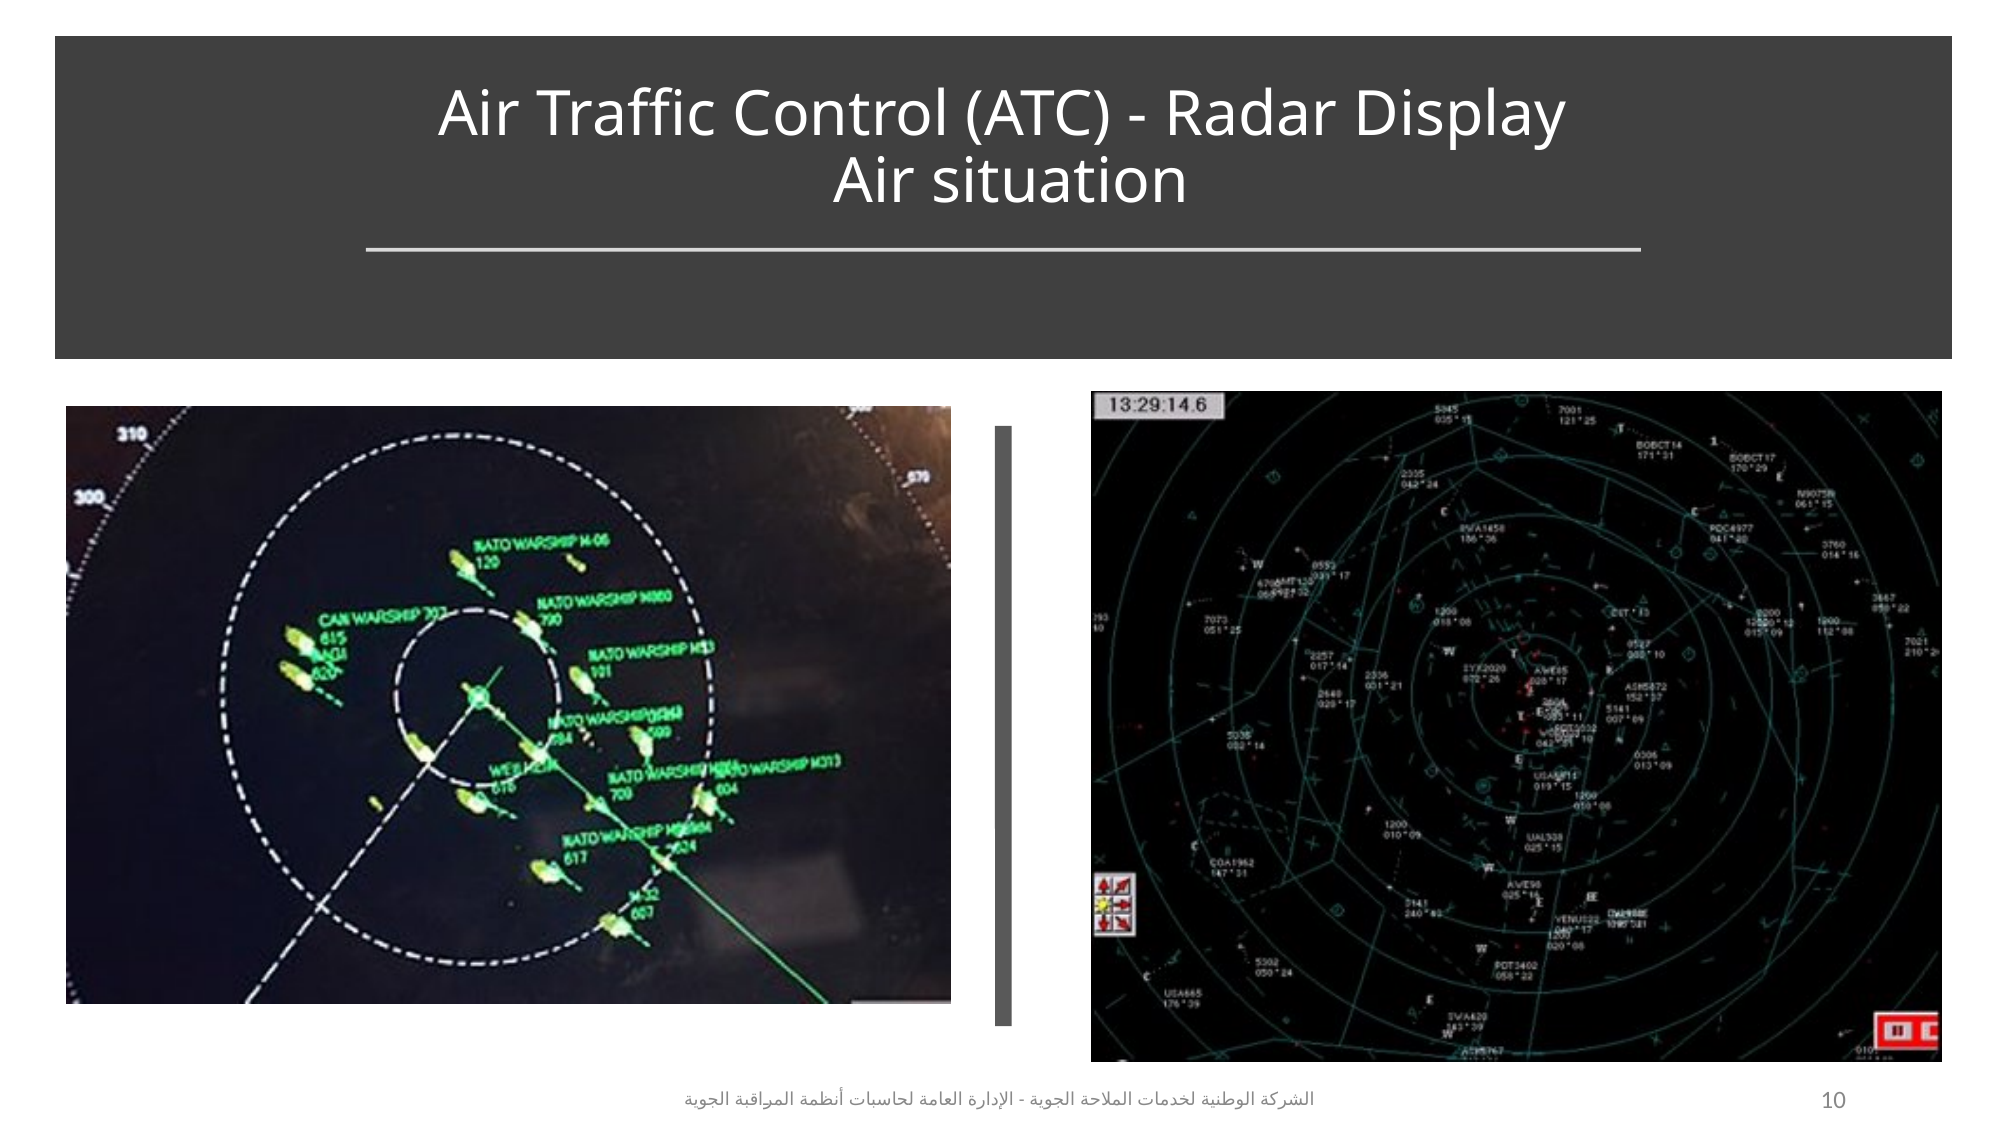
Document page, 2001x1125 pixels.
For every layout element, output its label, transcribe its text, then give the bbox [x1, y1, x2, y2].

slide_number 10 [1411, 1069, 1862, 1125]
text_box [64, 45, 1942, 349]
text_box Air Traffic Control (ATC) - Radar Display Air situation [89, 71, 1917, 224]
picture [1090, 391, 1942, 1062]
picture [66, 406, 951, 1004]
footer الشركة الوطنية لخدمات الملاحة الجوية - الإدارة العامة لحاسبات أنظمة المراقبة الجوية [662, 1069, 1338, 1125]
